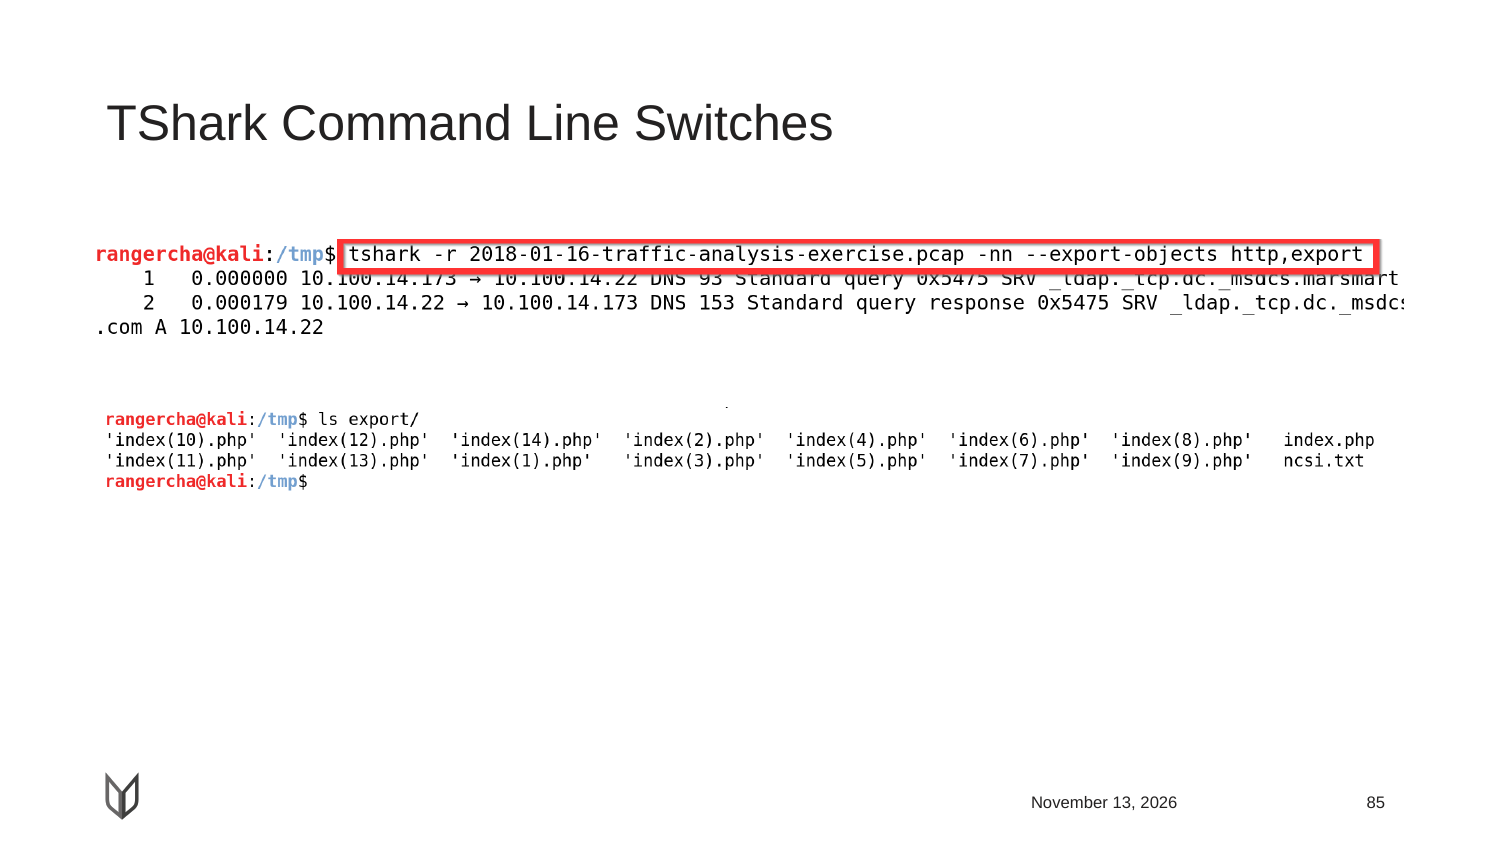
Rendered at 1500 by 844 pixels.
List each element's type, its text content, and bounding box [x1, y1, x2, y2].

picture [106, 407, 1379, 492]
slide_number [1016, 784, 1324, 815]
title TShark Command Line Switches [106, 96, 1400, 220]
picture [105, 772, 139, 820]
slide_number 85 [1324, 784, 1400, 815]
picture [96, 239, 1404, 337]
